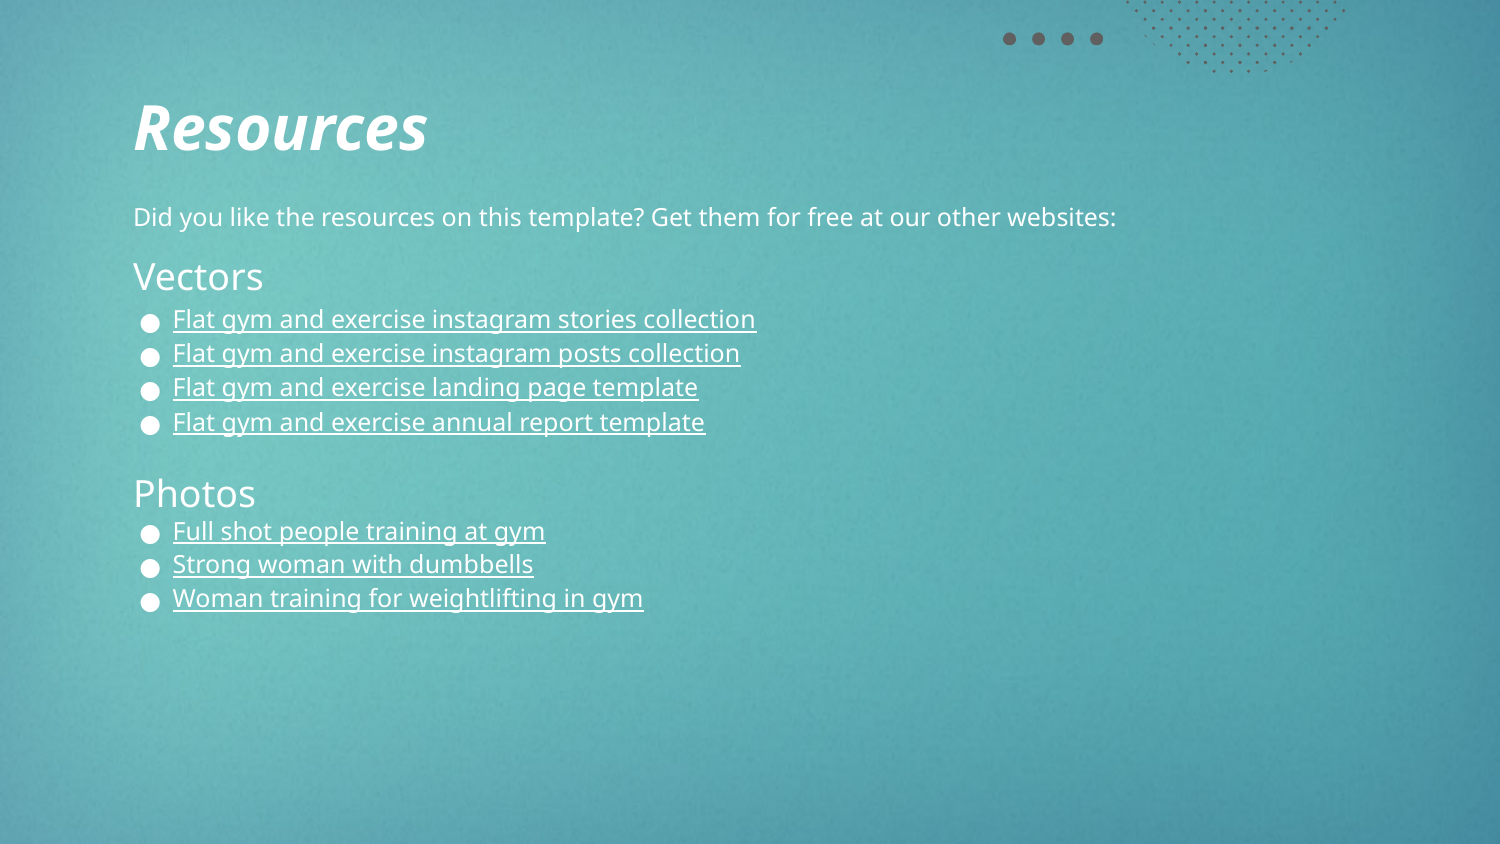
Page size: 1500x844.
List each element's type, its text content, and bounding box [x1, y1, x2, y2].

title Resources [118, 72, 1382, 167]
list Did you like the resources on this template? Get them for free at our other websites: Vectors Flat gym and exercise instagram stories collection Flat gym and exercise instagram posts collection Flat gym and exercise landing page template Flat gym and exercise annual report template Photos Full shot people training at gym Strong woman with dumbbells Woman training for weightlifting in gym [118, 186, 1382, 635]
picture [0, 0, 1500, 844]
